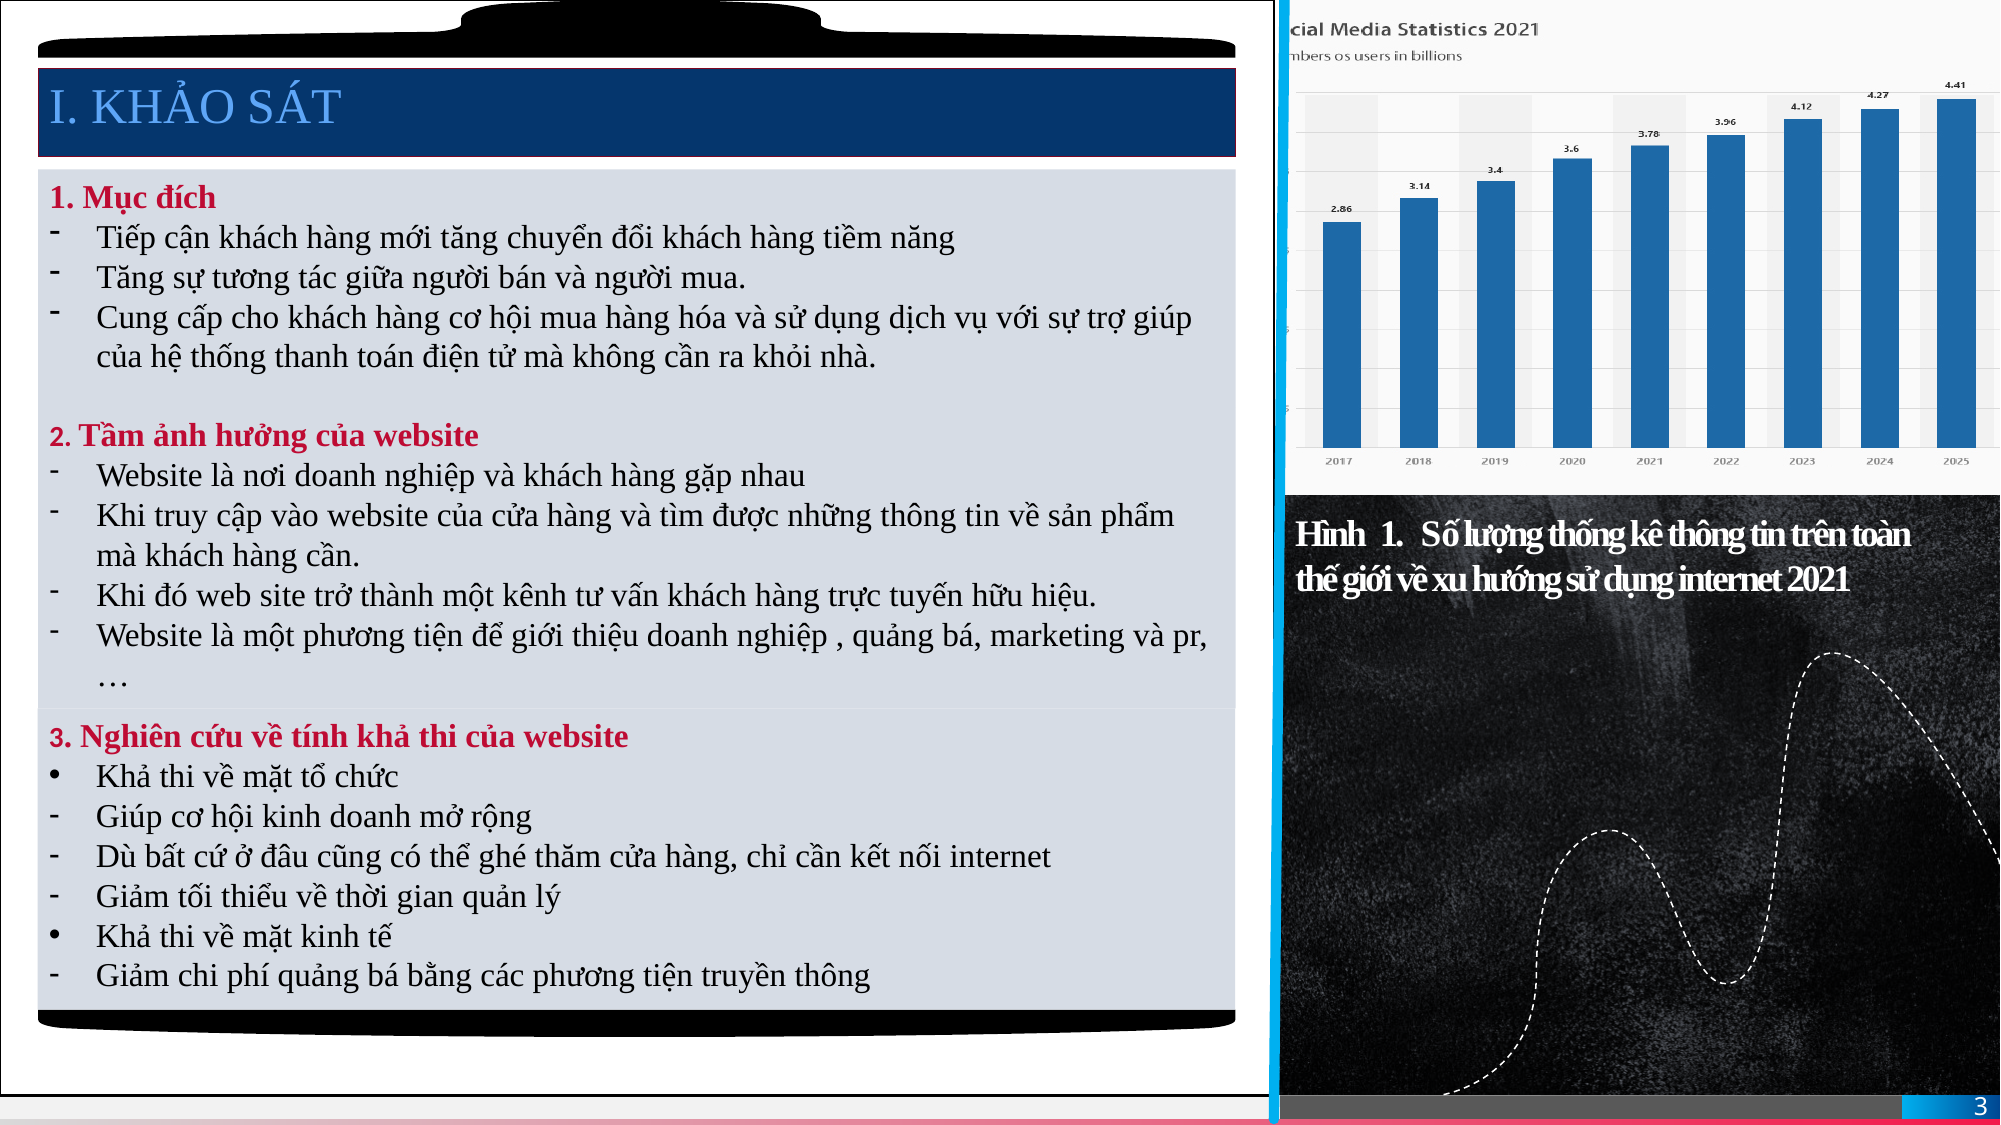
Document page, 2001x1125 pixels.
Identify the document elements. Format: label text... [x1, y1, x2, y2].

subtitle [0, 0, 1273, 1097]
slide_number 3 [1902, 1095, 2000, 1119]
picture [1286, 0, 2000, 495]
title Hình 1. Số lượng thống kê thông tin trên toàn thế giới về xu hướng sử dụng internet 2021 [1295, 495, 1912, 599]
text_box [1273, 0, 1285, 1120]
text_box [37, 0, 1236, 1037]
